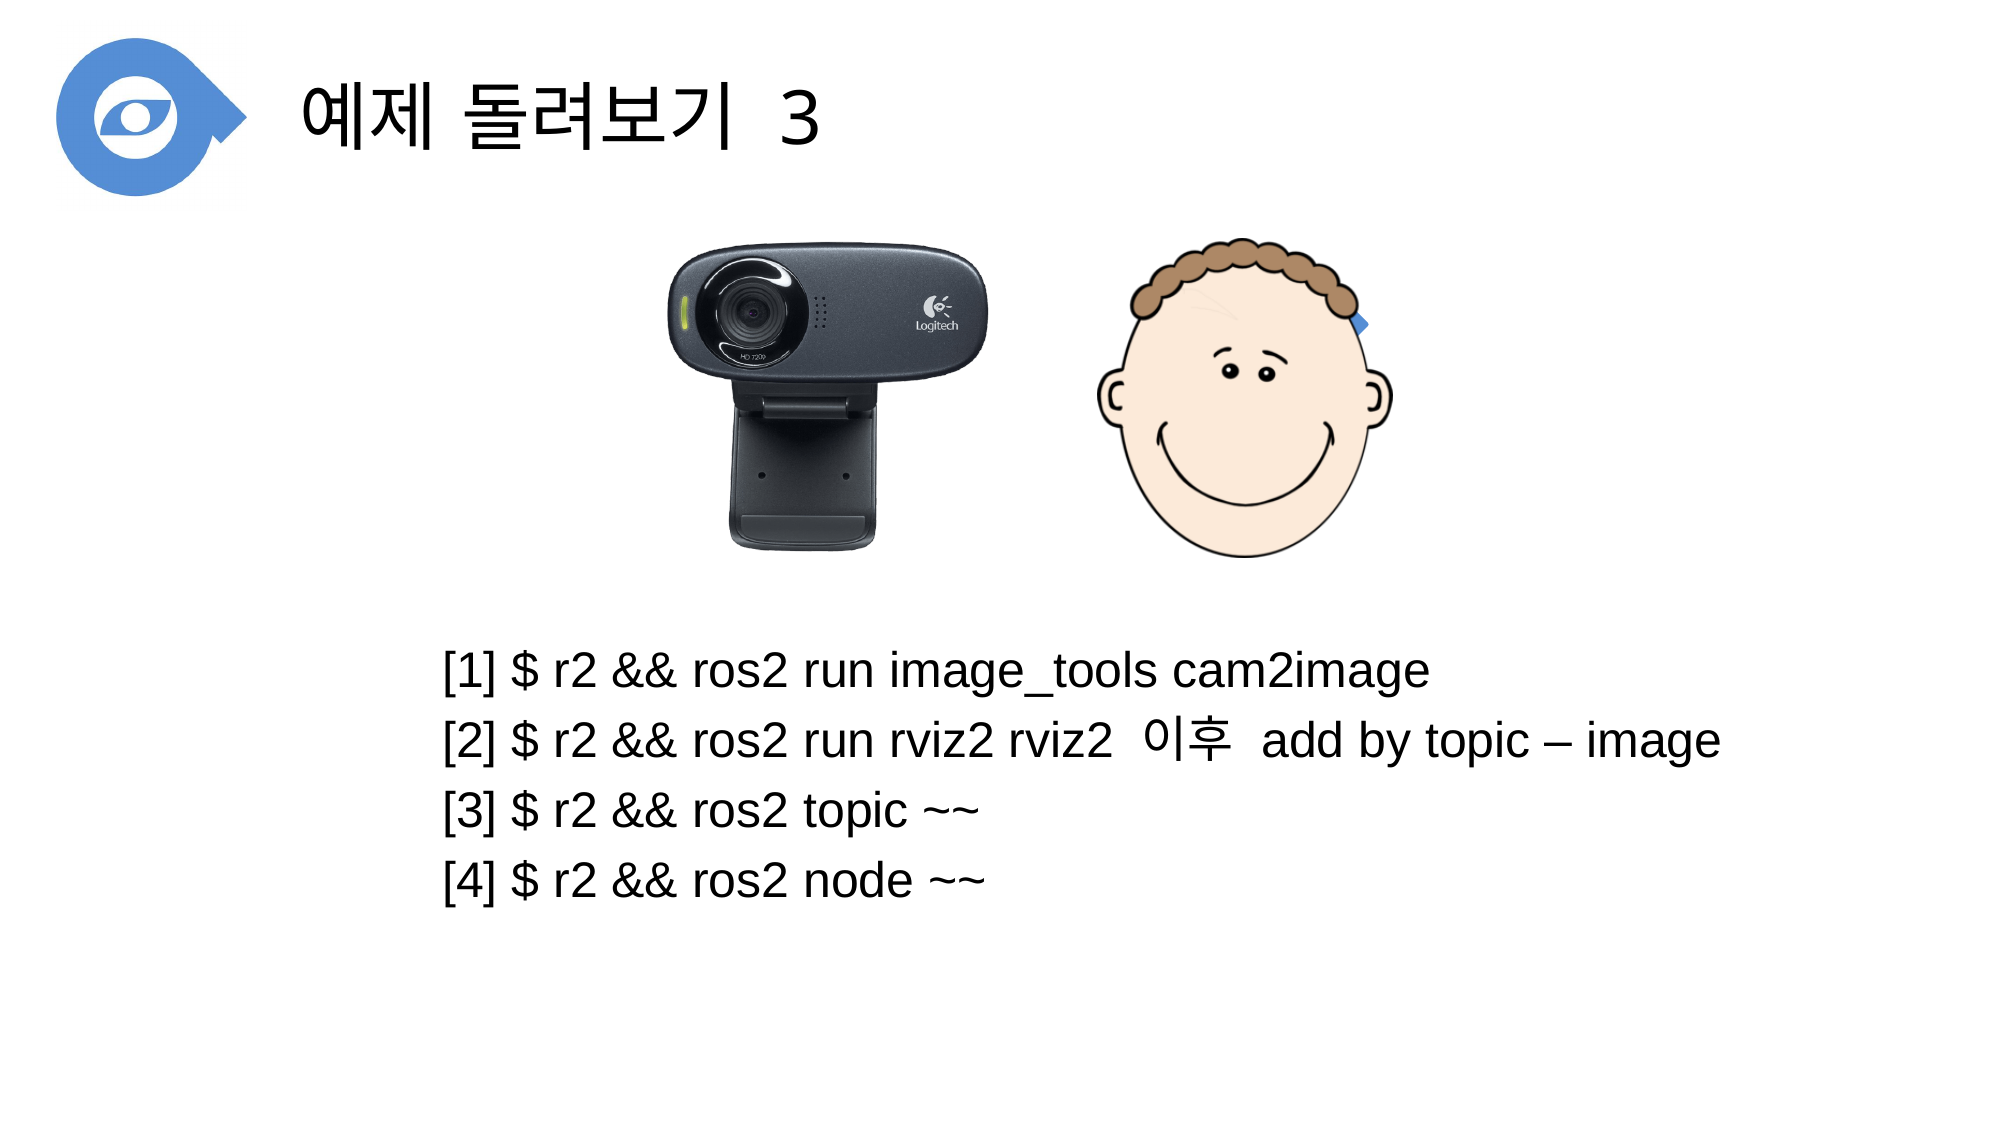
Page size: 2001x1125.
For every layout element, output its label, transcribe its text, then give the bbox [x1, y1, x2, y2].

picture [640, 238, 1008, 554]
text_box 예제 돌려보기 3 [285, 62, 453, 168]
picture [55, 20, 247, 211]
text_box [1] $ r2 && ros2 run image_tools cam2image [2] $ r2 && ros2 run rviz2 rviz2 이후 add by topic – image [3] $ r2 && ros2 topic ~~ [4] $ r2 && ros2 node ~~ [427, 630, 1778, 1025]
picture [1096, 238, 1393, 559]
